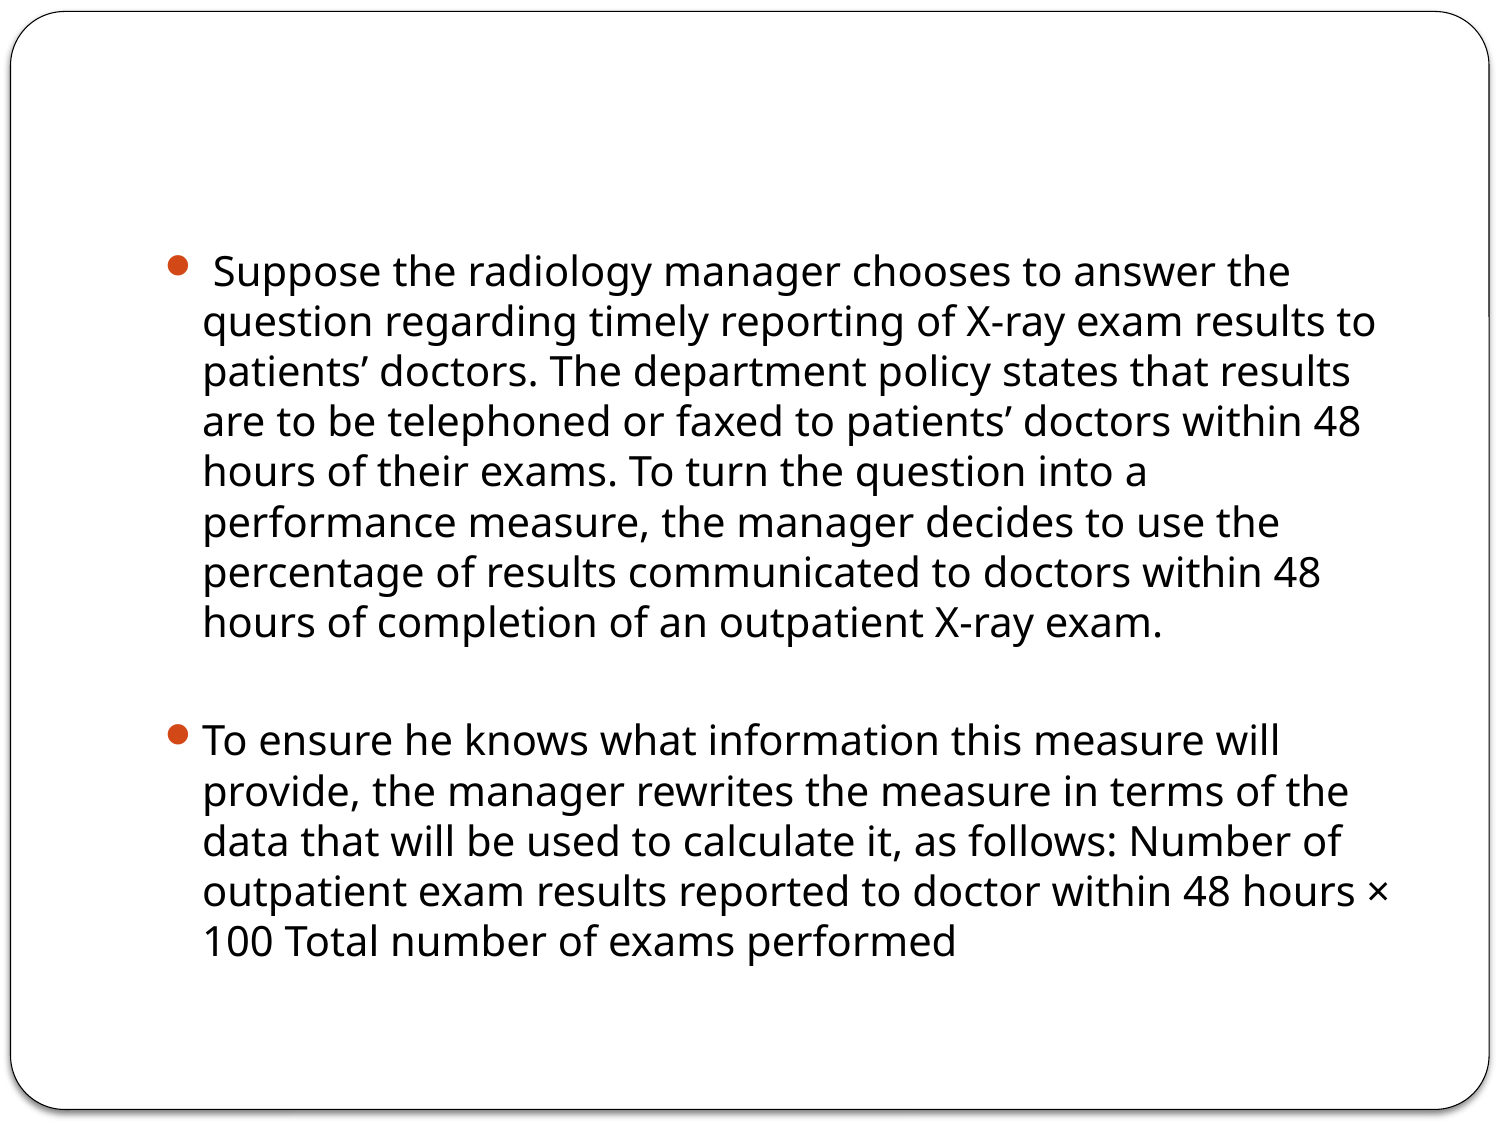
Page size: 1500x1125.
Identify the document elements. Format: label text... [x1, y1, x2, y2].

list Suppose the radiology manager chooses to answer the question regarding timely reporting of X-ray exam results to patients’ doctors. The department policy states that results are to be telephoned or faxed to patients’ doctors within 48 hours of their exams. To turn the question into a performance measure, the manager decides to use the percentage of results communicated to doctors within 48 hours of completion of an outpatient X-ray exam. To ensure he knows what information this measure will provide, the manager rewrites the measure in terms of the data that will be used to calculate it, as follows: Number of outpatient exam results reported to doctor within 48 hours × 100 Total number of exams performed [150, 237, 1425, 988]
